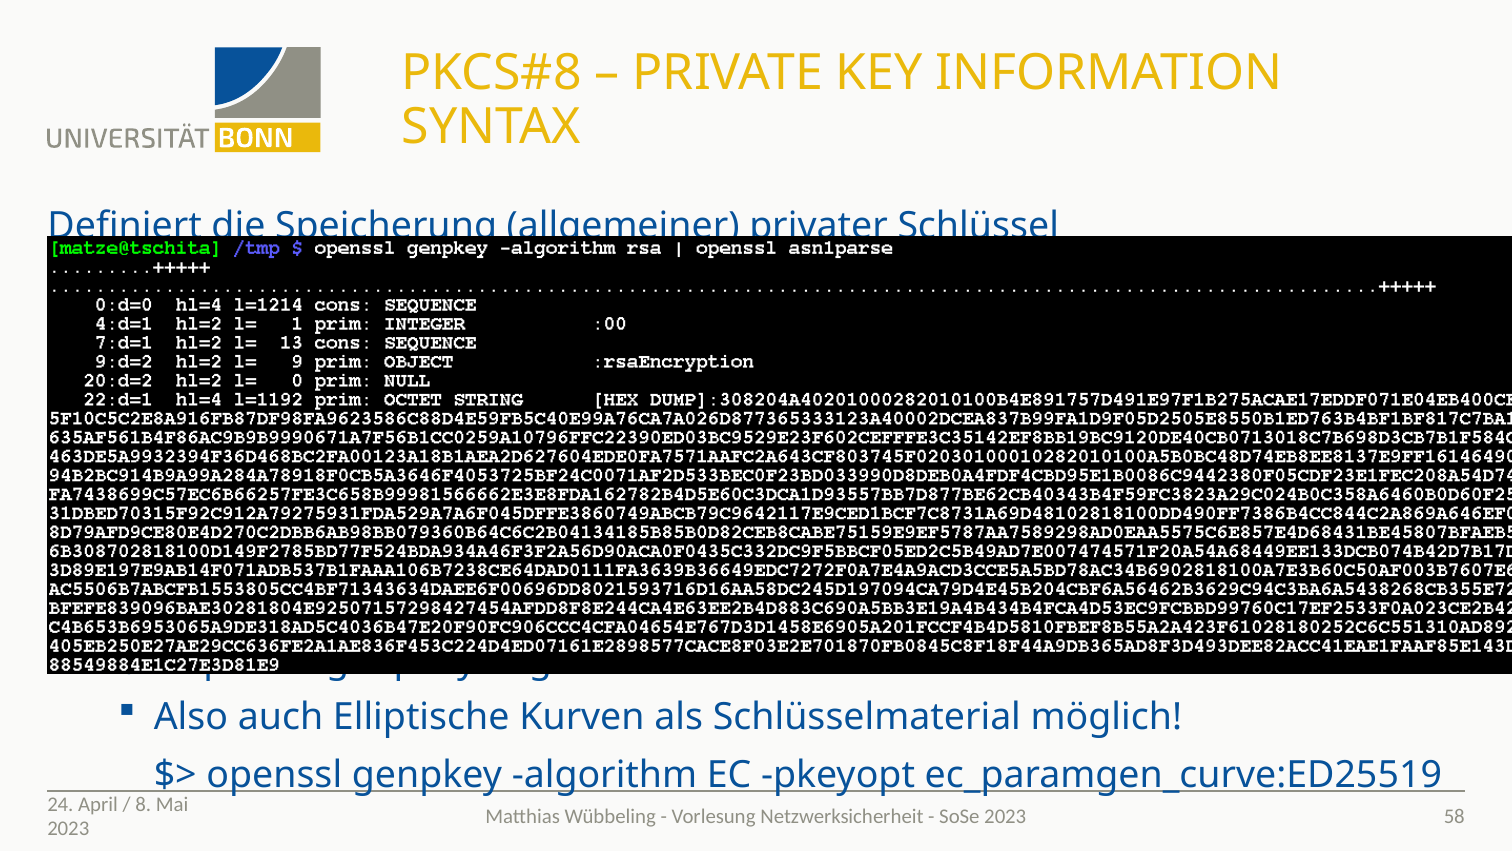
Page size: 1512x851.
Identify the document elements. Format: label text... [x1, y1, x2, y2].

picture [46, 235, 1512, 674]
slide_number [47, 791, 189, 839]
title PKCS#8 – Private key information syntax [401, 47, 1465, 154]
footer Matthias Wübbeling - Vorlesung Netzwerksicherheit - SoSe 2023 [342, 791, 1170, 839]
list Definiert die Speicherung (allgemeiner) privater Schlüssel Motivation: PKCS#1 speichert nur RSA-Schlüssel RFC 5208 von Mai 2008 Datentypen: Privater Schlüssel Verschlüsselter privater Schlüssel (mit PKCS#5 (PBES) verschlüsselt) OpenSSL ersetzt genrsa mit genpkey $> openssl genpkey -algorithm rsa Also auch Elliptische Kurven als Schlüsselmaterial möglich! $> openssl genpkey -algorithm EC -pkeyopt ec_paramgen_curve:ED25519 [47, 683, 1465, 745]
slide_number 58 [1370, 791, 1465, 839]
list Definiert die Speicherung (allgemeiner) privater Schlüssel Motivation: PKCS#1 speichert nur RSA-Schlüssel RFC 5208 von Mai 2008 Datentypen: Privater Schlüssel Verschlüsselter privater Schlüssel (mit PKCS#5 (PBES) verschlüsselt) OpenSSL ersetzt genrsa mit genpkey $> openssl genpkey -algorithm rsa Also auch Elliptische Kurven als Schlüsselmaterial möglich! $> openssl genpkey -algorithm EC -pkeyopt ec_paramgen_curve:ED25519 [47, 200, 1465, 235]
